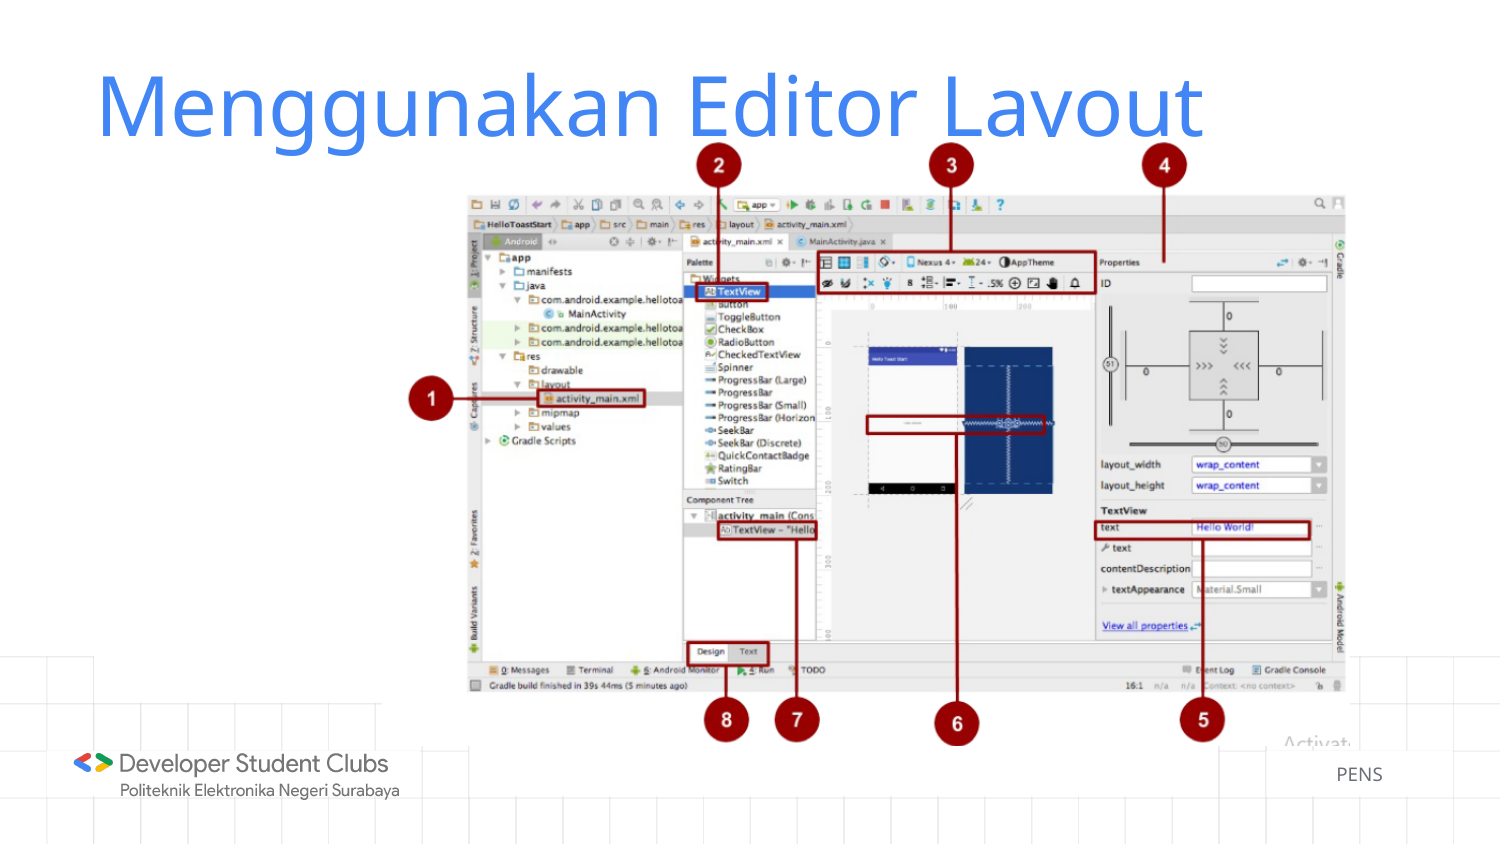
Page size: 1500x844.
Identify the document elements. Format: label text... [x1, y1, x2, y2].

title Menggunakan Editor Layout [95, 56, 1377, 151]
picture [0, 137, 1500, 844]
